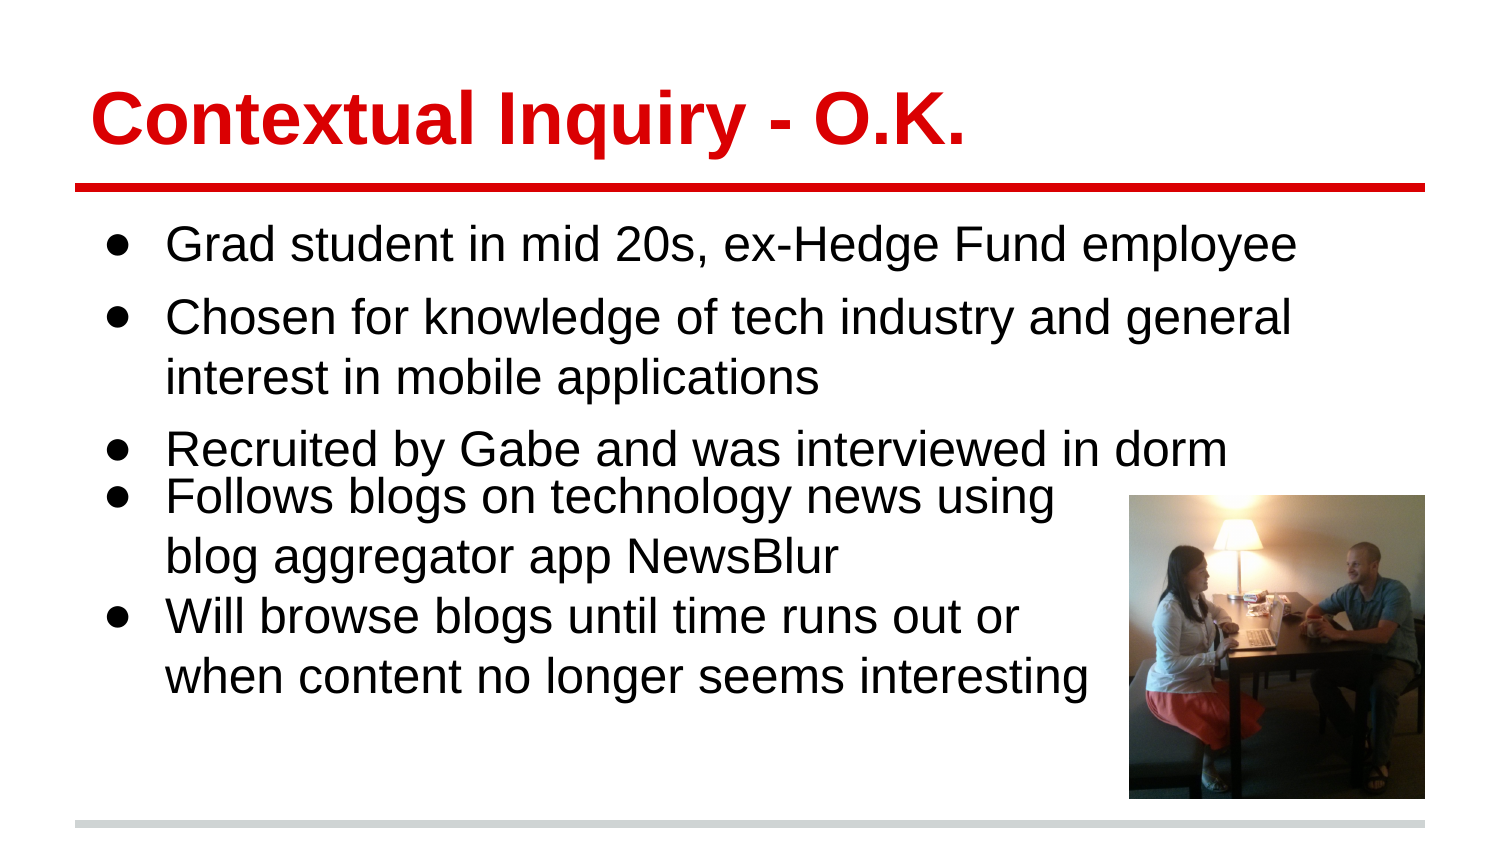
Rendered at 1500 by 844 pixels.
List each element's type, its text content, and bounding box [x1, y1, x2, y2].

title Contextual Inquiry - O.K. [75, 33, 1425, 175]
text_box Follows blogs on technology news using blog aggregator app NewsBlur Will browse blogs until time runs out or when content no longer seems interesting [75, 448, 1120, 808]
list Grad student in mid 20s, ex-Hedge Fund employee Chosen for knowledge of tech industry and general interest in mobile applications Recruited by Gabe and was interviewed in dorm [75, 196, 1425, 550]
picture [1129, 495, 1426, 800]
